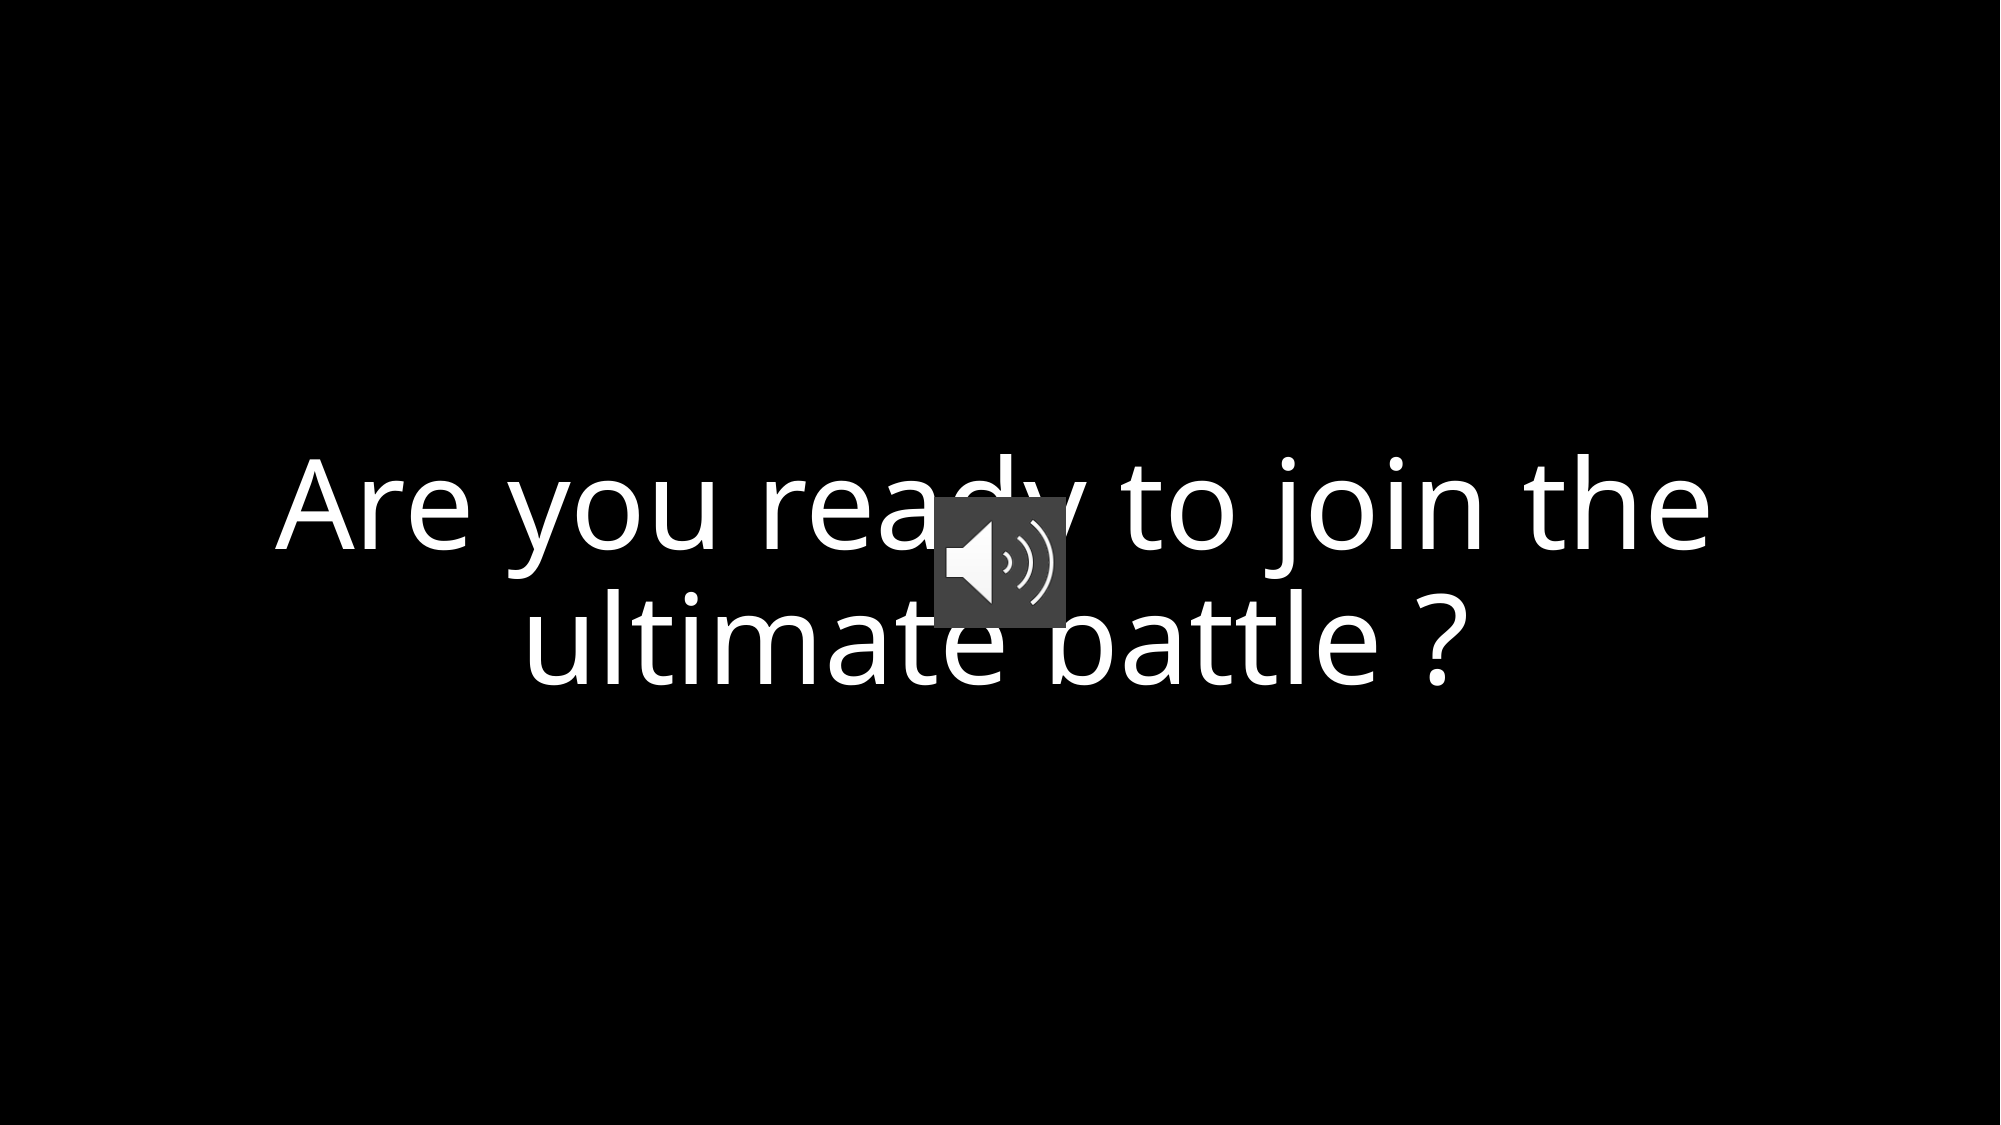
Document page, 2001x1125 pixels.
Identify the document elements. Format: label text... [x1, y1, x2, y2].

title Are you ready to join the ultimate battle ? [245, 327, 1746, 719]
picture [933, 495, 1067, 630]
